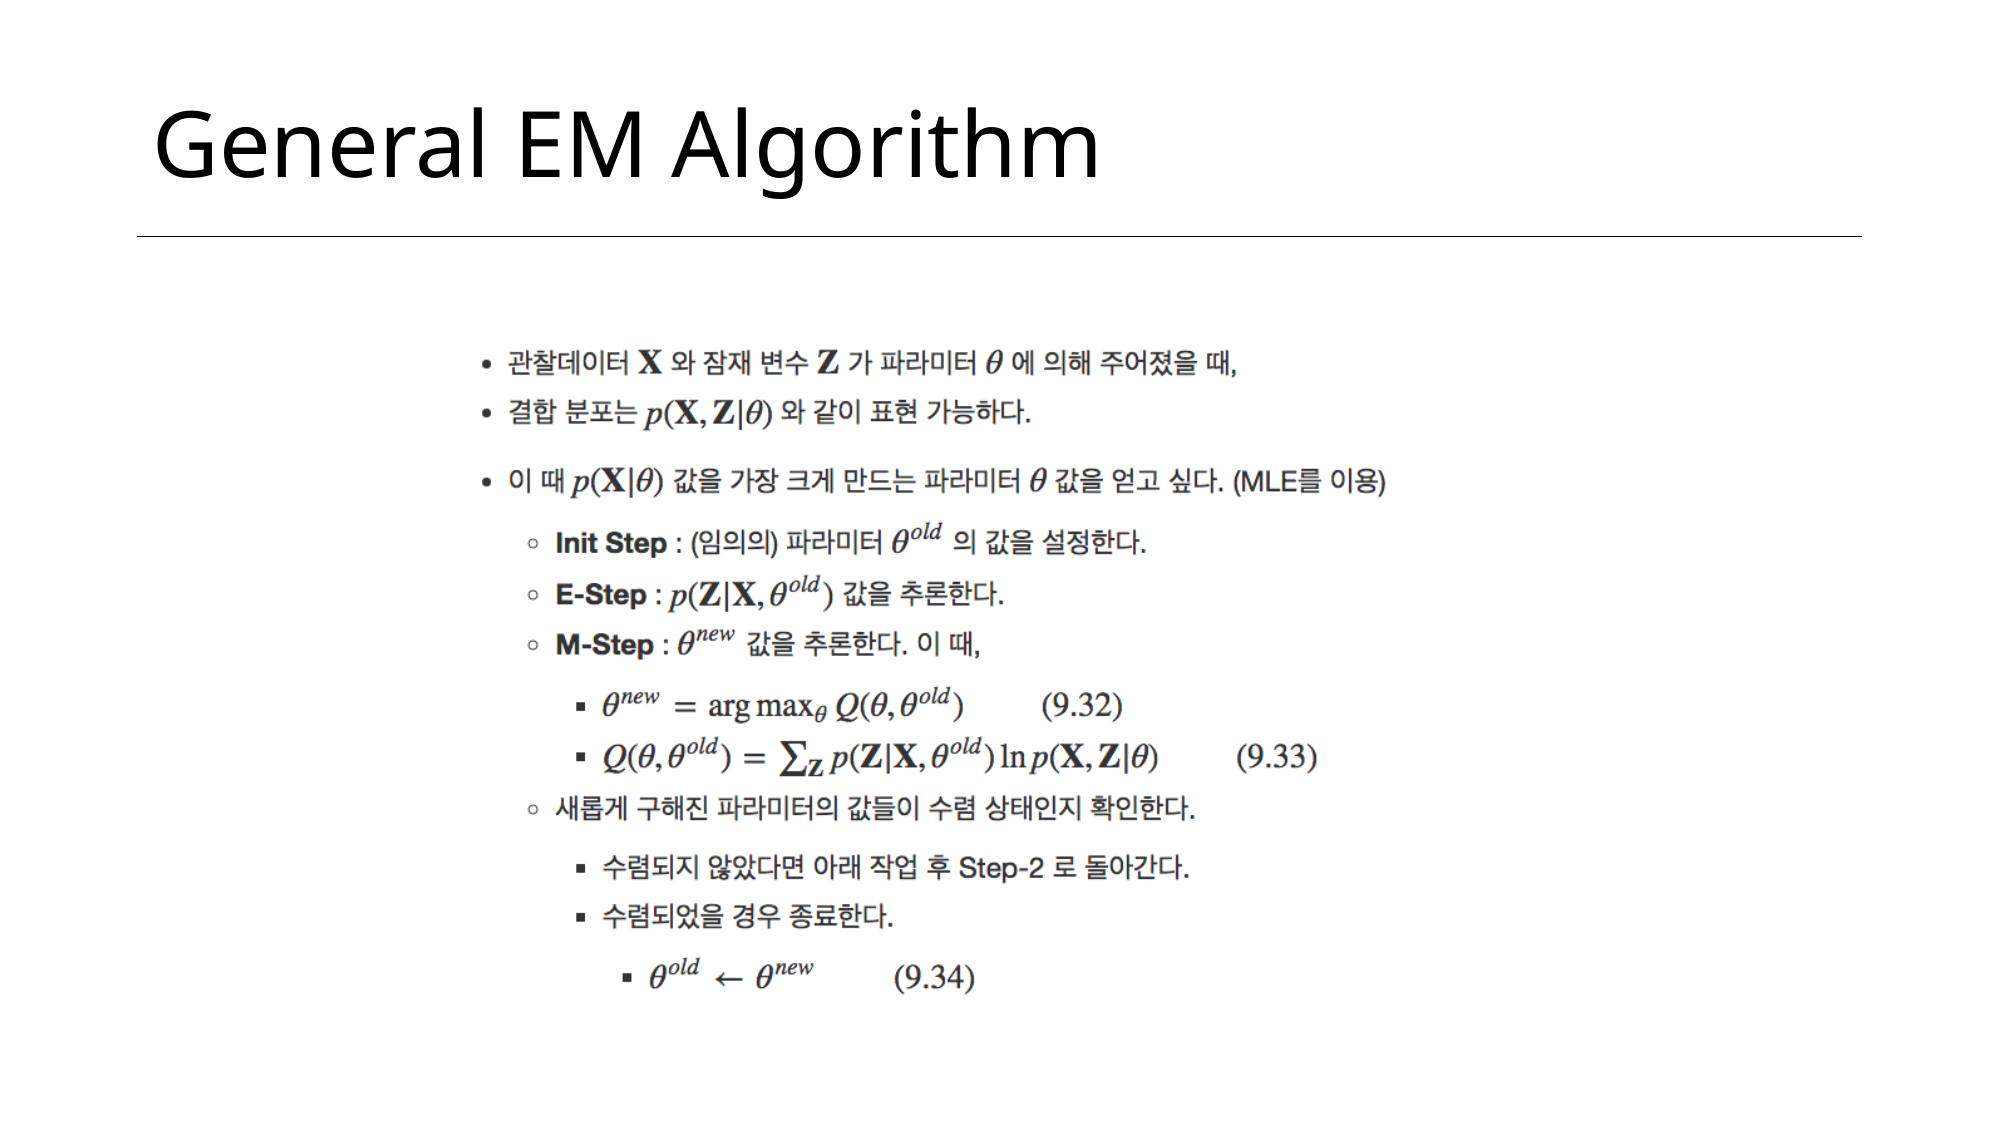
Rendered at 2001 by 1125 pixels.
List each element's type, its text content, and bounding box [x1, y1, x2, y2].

picture [466, 341, 1413, 1026]
title General EM Algorithm [137, 59, 1863, 237]
